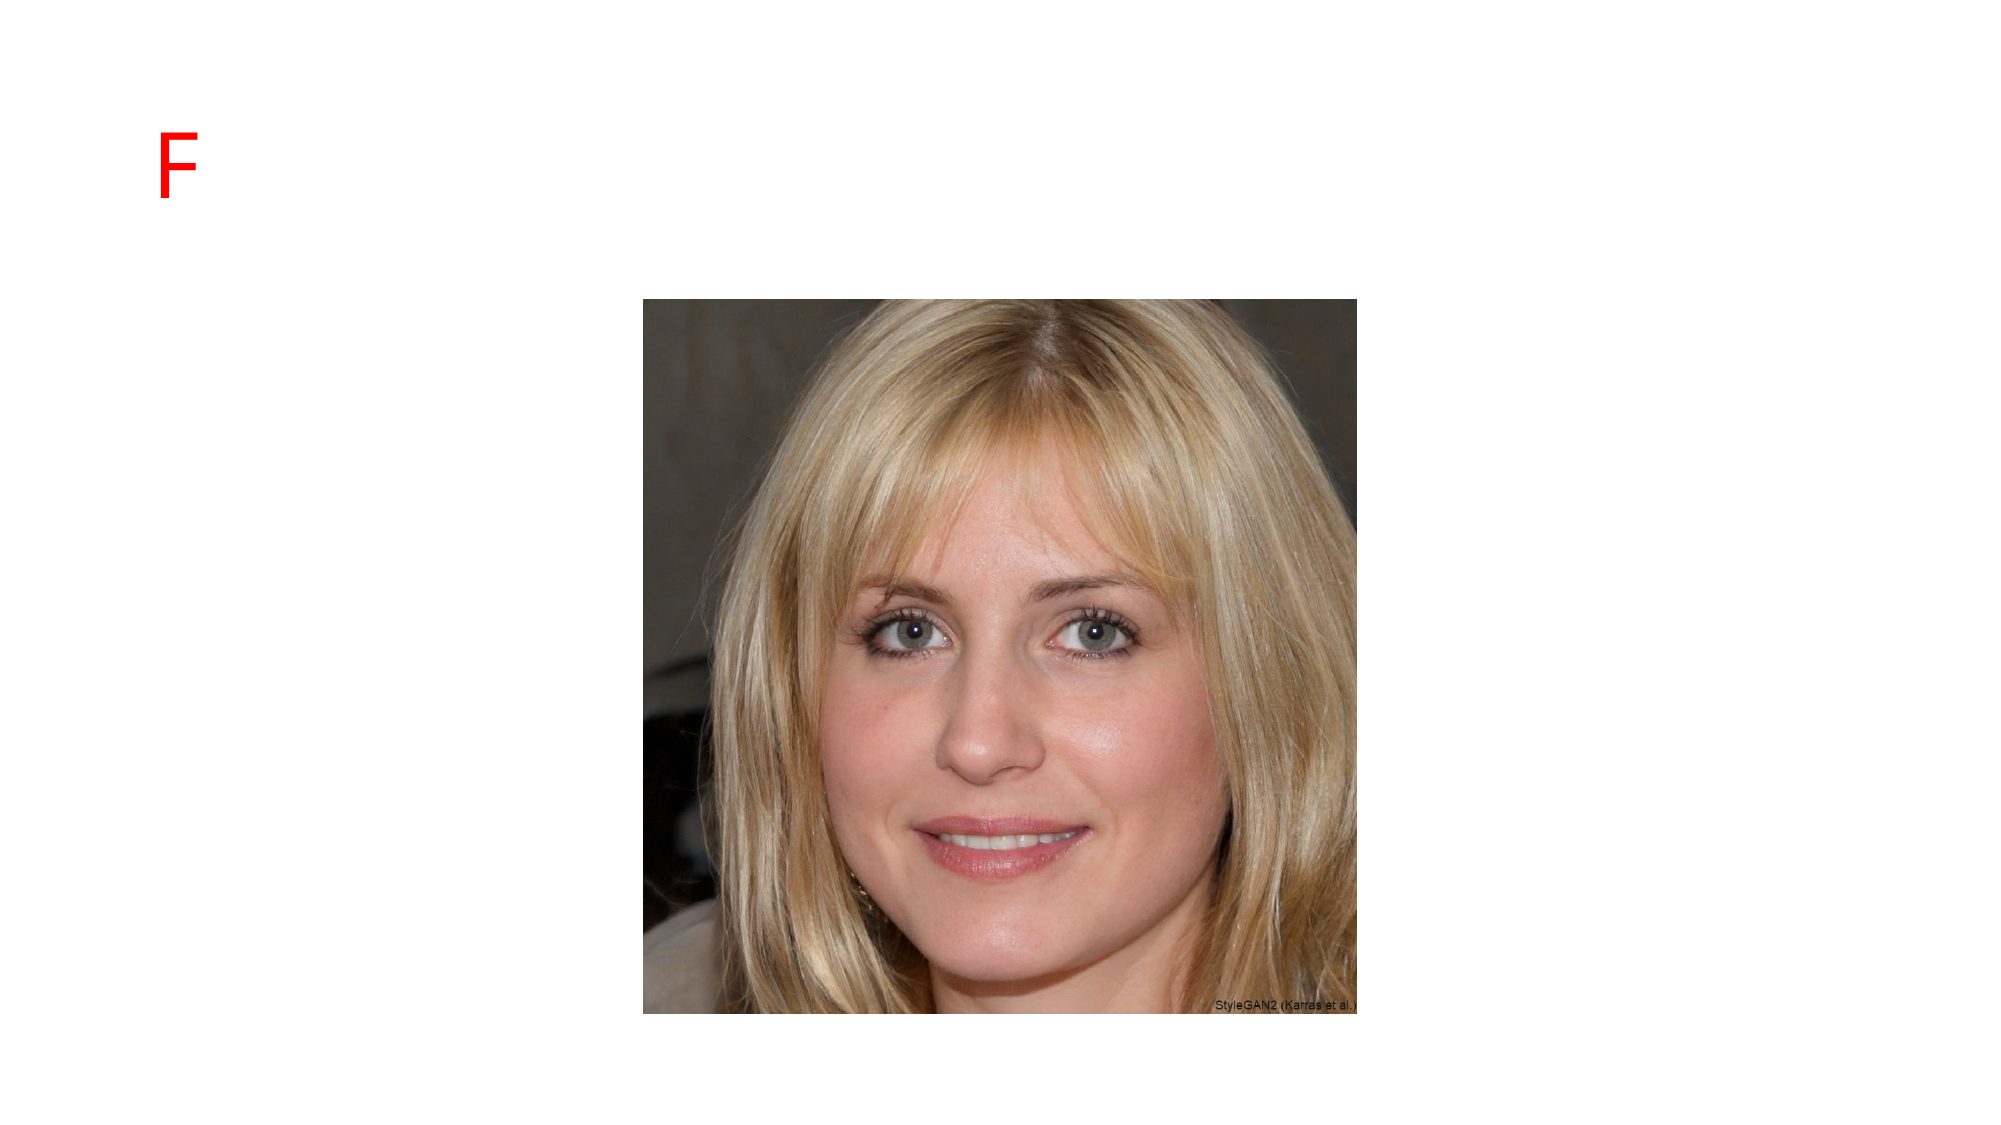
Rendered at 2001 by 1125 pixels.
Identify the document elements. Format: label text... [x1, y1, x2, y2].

title F [137, 59, 1863, 278]
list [643, 299, 1357, 1014]
